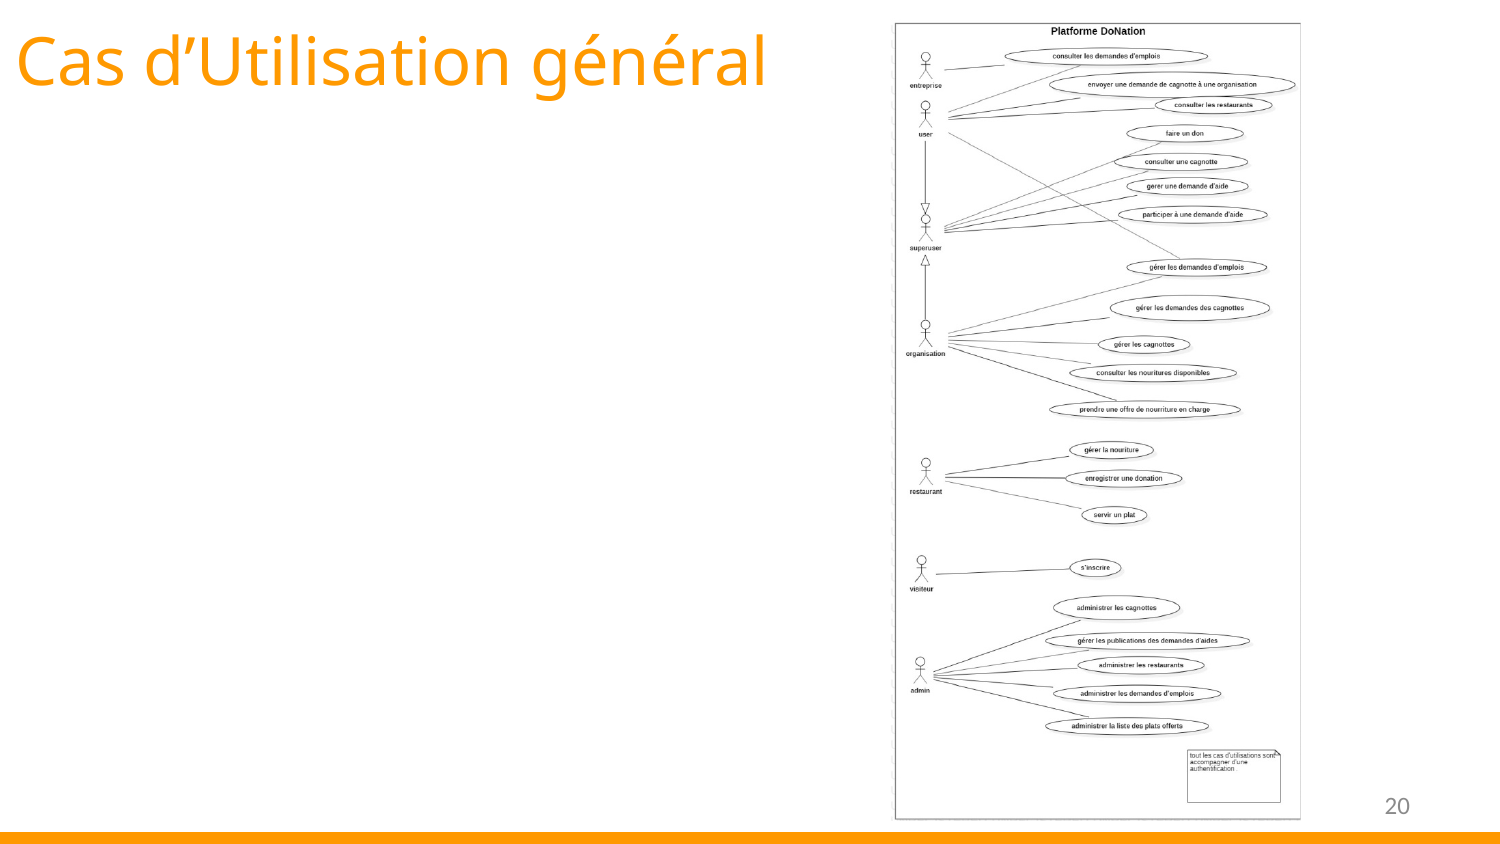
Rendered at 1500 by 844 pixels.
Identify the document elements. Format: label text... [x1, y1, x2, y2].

picture [890, 18, 1301, 821]
slide_number 20 [1303, 782, 1425, 827]
text_box Cas d’Utilisation général [0, 11, 1500, 118]
text_box [0, 830, 1500, 844]
